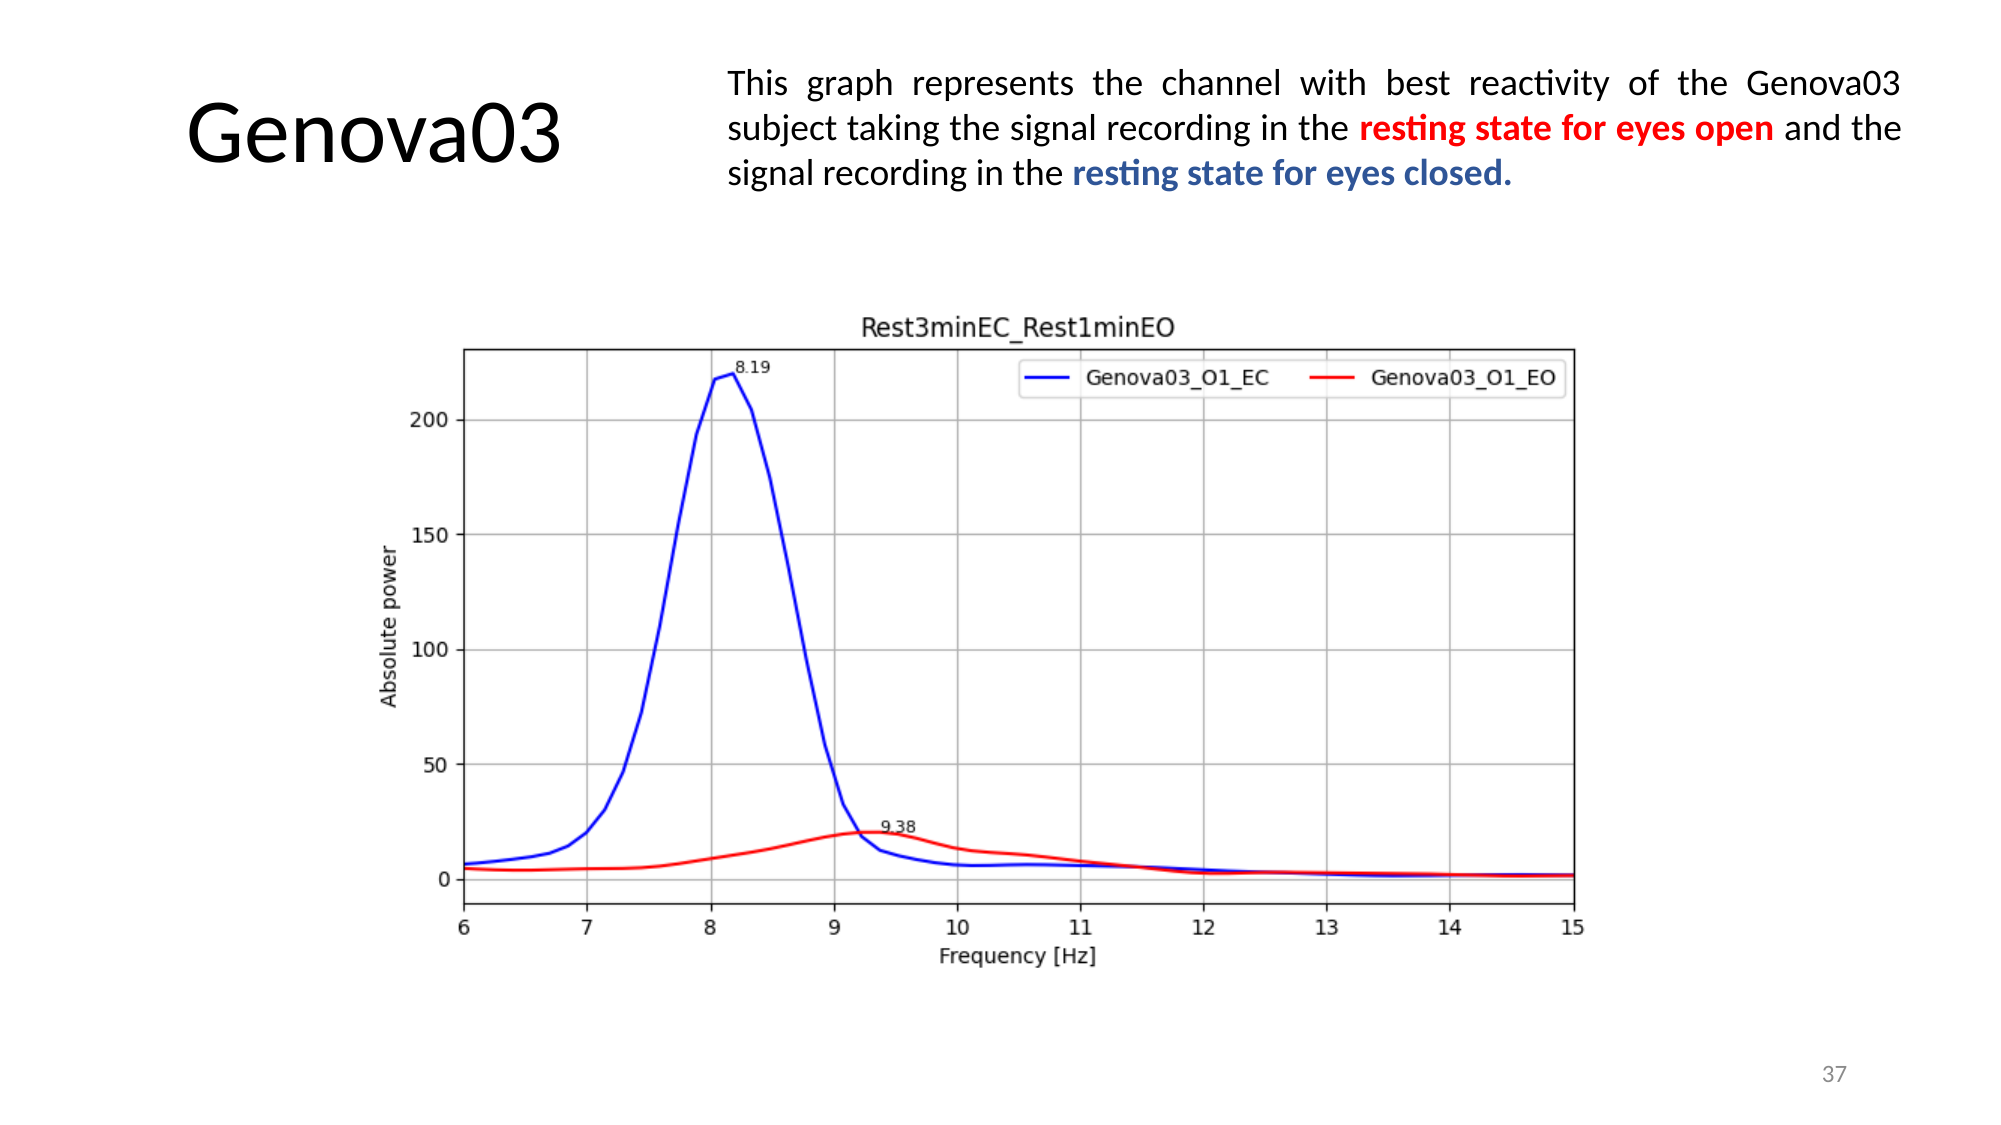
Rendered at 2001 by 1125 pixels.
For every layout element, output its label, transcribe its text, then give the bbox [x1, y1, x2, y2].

text_box Genova03 [171, 63, 579, 189]
picture [285, 262, 1715, 983]
text_box This graph represents the channel with best reactivity of the Genova03 subject taking the signal recording in the resting state for eyes open and the signal recording in the resting state for eyes closed. [712, 51, 1917, 201]
slide_number 37 [1412, 1042, 1863, 1103]
